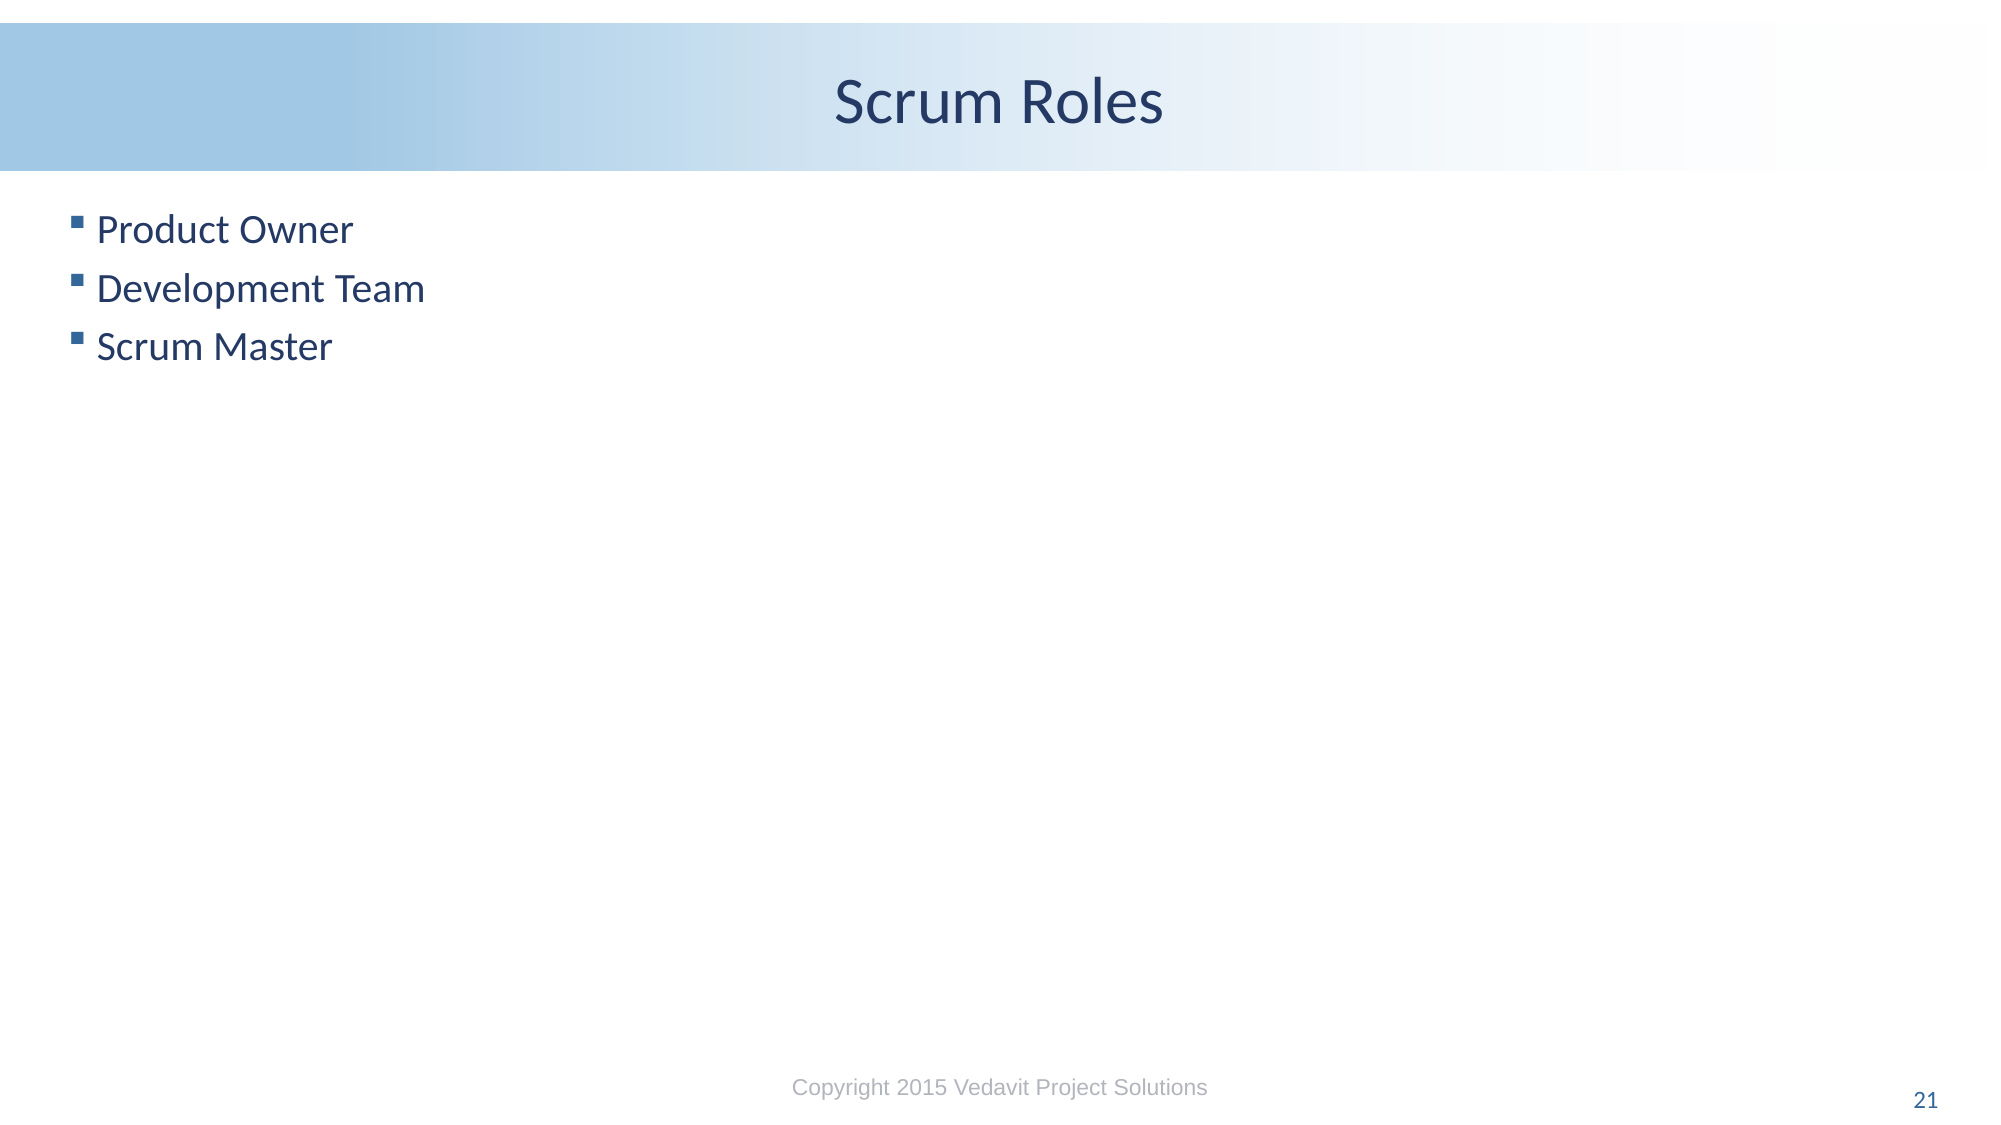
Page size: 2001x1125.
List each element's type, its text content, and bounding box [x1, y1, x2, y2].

list Product Owner Development Team Scrum Master [52, 194, 1947, 994]
slide_number 21 [1873, 1072, 1979, 1124]
footer Copyright 2015 Vedavit Project Solutions [762, 1065, 1238, 1125]
title Scrum Roles [52, 21, 1947, 173]
